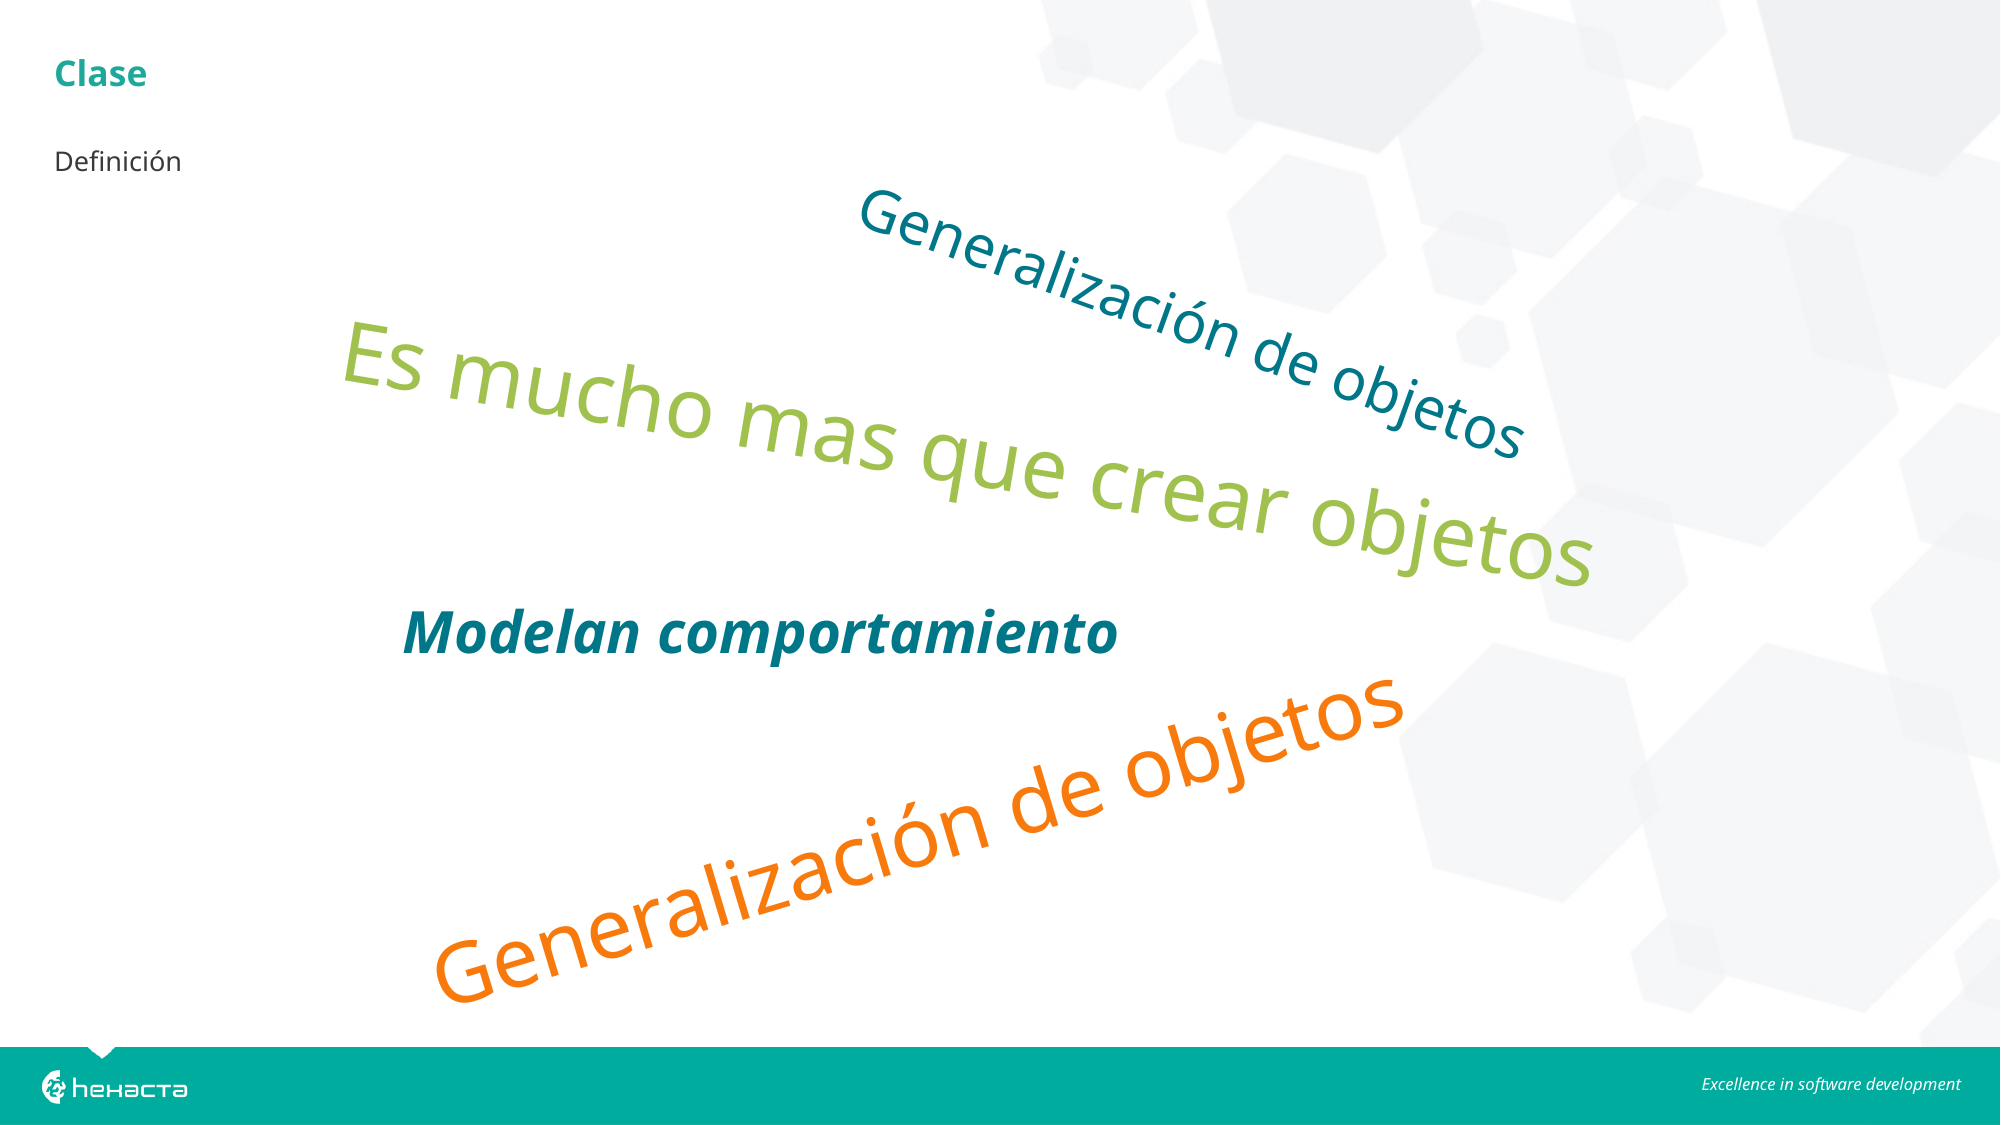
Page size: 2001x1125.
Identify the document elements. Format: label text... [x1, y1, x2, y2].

text_box Es mucho mas que crear objetos [318, 287, 1621, 617]
text_box Modelan comportamiento [388, 587, 1135, 673]
picture [0, 0, 2001, 1125]
text_box Generalización de objetos [833, 156, 1555, 487]
list Definición [39, 137, 1961, 200]
list Clase [39, 43, 1961, 122]
text_box Generalización de objetos [401, 628, 1431, 1038]
